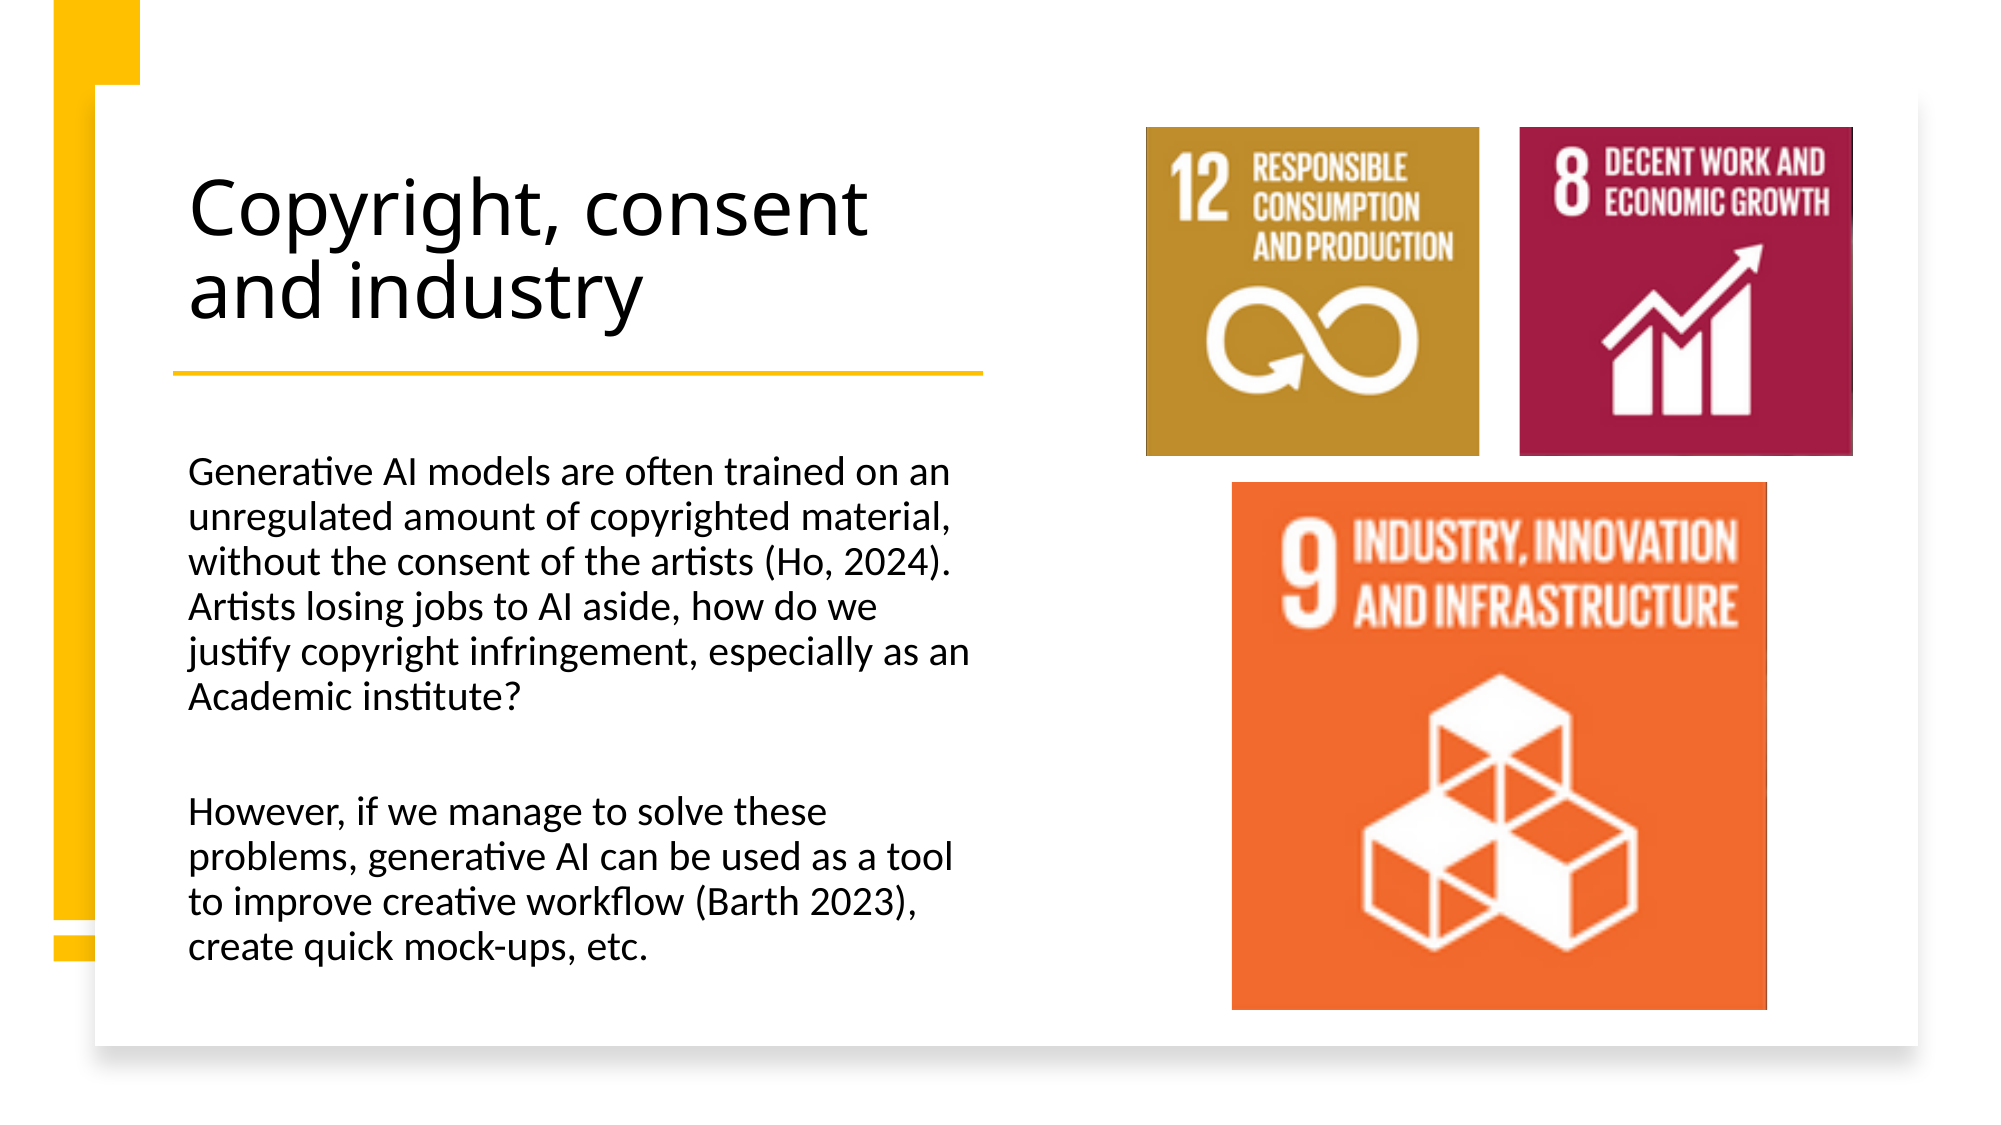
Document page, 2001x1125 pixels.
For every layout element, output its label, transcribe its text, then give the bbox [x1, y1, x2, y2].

text_box [172, 370, 984, 377]
text_box [0, 0, 2000, 1125]
title Copyright, consent and industry [173, 151, 1001, 344]
text_box Generative AI models are often trained on an unregulated amount of copyrighted material, without the consent of the artists (Ho, 2024). Artists losing jobs to AI aside, how do we justify copyright infringement, especially as an Academic institute? However, if we manage to solve these problems, generative AI can be used as a tool to improve creative workflow (Barth 2023), create quick mock-ups, etc. [173, 411, 1000, 1008]
text_box [94, 84, 1919, 1047]
picture [1231, 482, 1768, 1010]
picture [1519, 126, 1853, 456]
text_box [0, 437, 578, 524]
picture [1146, 126, 1480, 456]
